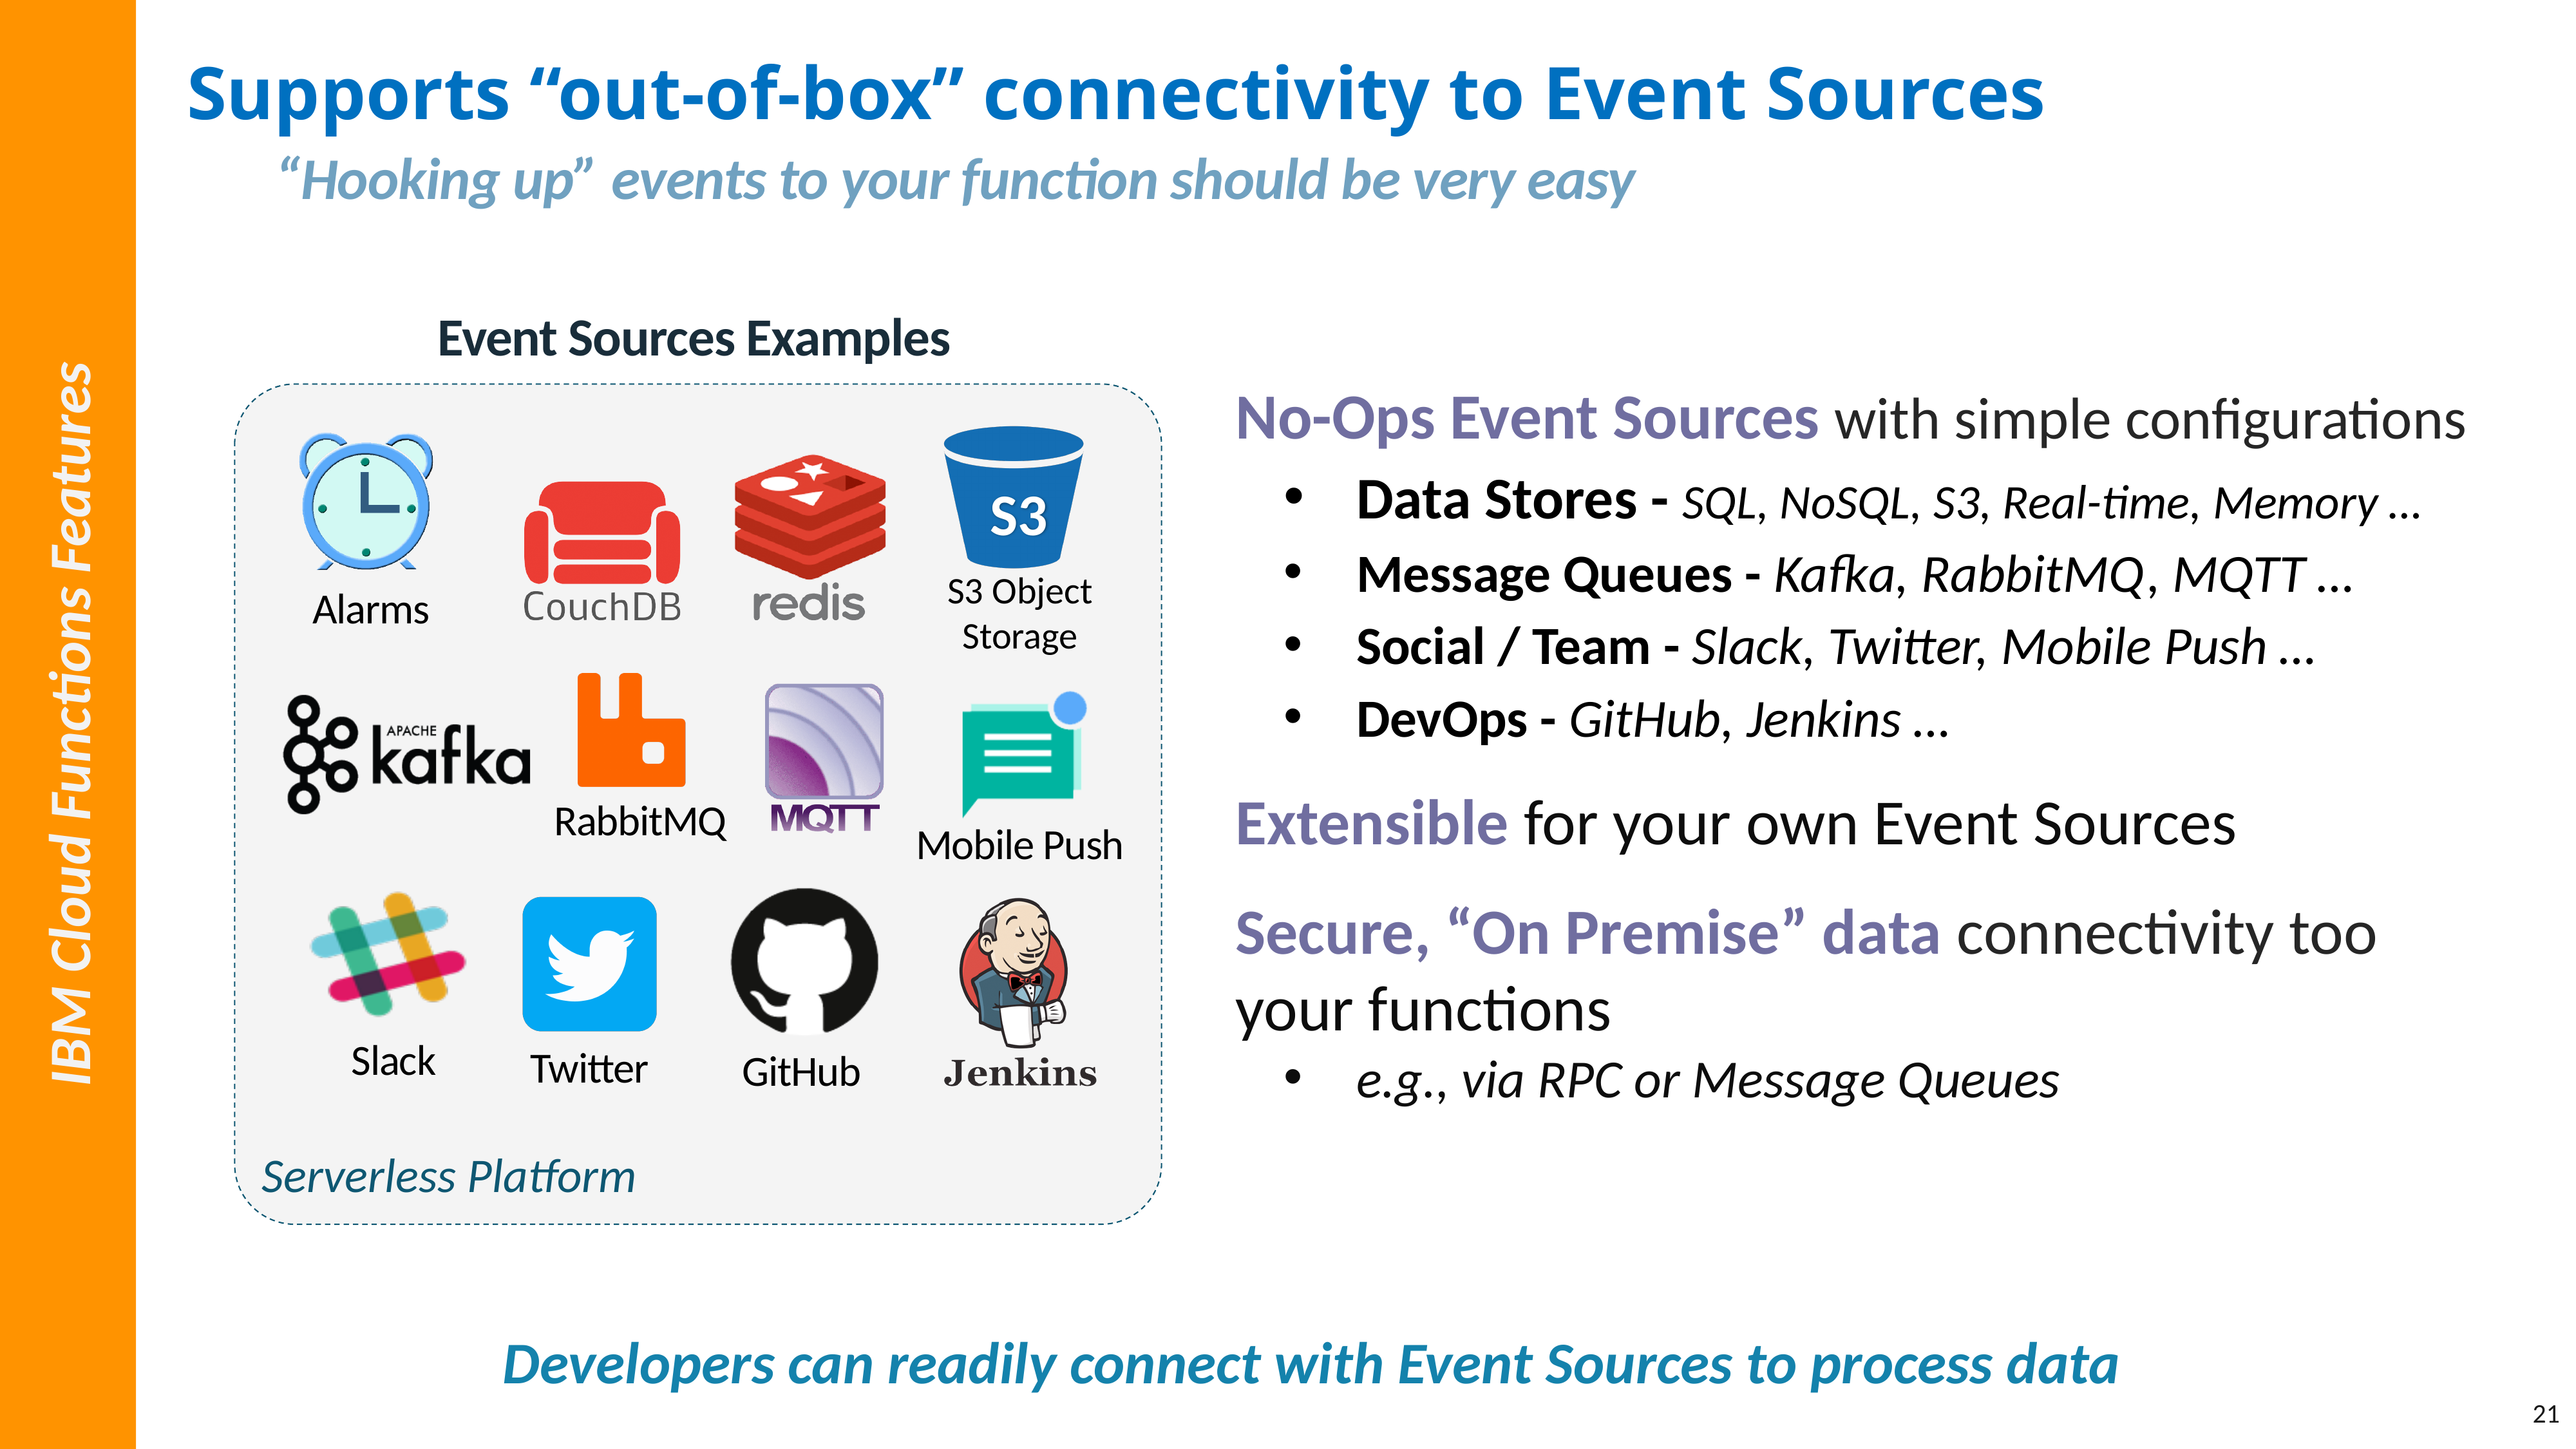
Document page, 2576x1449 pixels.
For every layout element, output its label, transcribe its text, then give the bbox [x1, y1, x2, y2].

title Supports “out-of-box” connectivity to Event Sources [177, 50, 2536, 142]
slide_number 21 [2110, 1396, 2561, 1435]
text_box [929, 413, 1104, 663]
text_box No-Ops Event Sources with simple configurations Data Stores - SQL, NoSQL, S3, Real-time, Memory … Message Queues - Kafka, RabbitMQ, MQTT … Social / Team - Slack, Twitter, Mobile Push … DevOps - GitHub, Jenkins … Extensible for your own Event Sources Secure, “On Premise” data connectivity too your functions e.g., via RPC or Message Queues [1226, 369, 2505, 1113]
text_box “Hooking up” events to your function should be very easy [265, 135, 2533, 216]
picture [938, 891, 1101, 1101]
picture [761, 683, 887, 834]
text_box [234, 301, 1162, 1225]
picture [260, 667, 554, 843]
picture [518, 480, 685, 623]
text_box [724, 880, 885, 1095]
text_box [293, 869, 471, 1084]
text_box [920, 686, 1120, 866]
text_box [500, 875, 679, 1092]
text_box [291, 424, 440, 633]
text_box Developers can readily connect with Event Sources to process data [195, 1320, 2381, 1401]
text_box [553, 673, 728, 845]
picture [717, 446, 900, 627]
